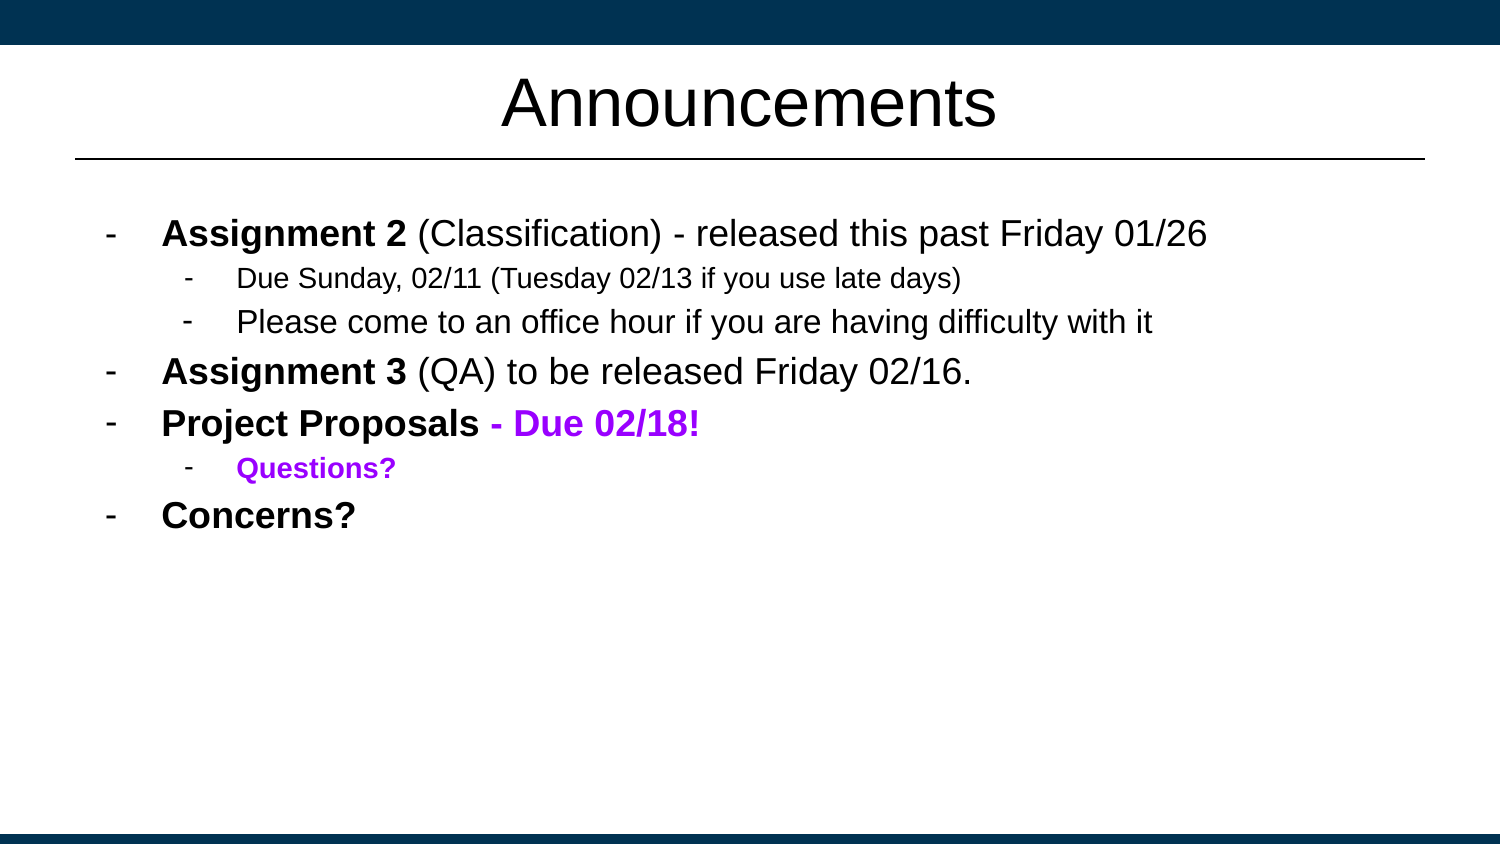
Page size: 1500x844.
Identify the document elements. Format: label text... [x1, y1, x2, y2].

list Assignment 2 (Classification) - released this past Friday 01/26 Due Sunday, 02/11 (Tuesday 02/13 if you use late days) Please come to an office hour if you are having difficulty with it Assignment 3 (QA) to be released Friday 02/16. Project Proposals - Due 02/18! Questions? Concerns? [75, 196, 1425, 754]
title Announcements [75, 28, 1425, 169]
